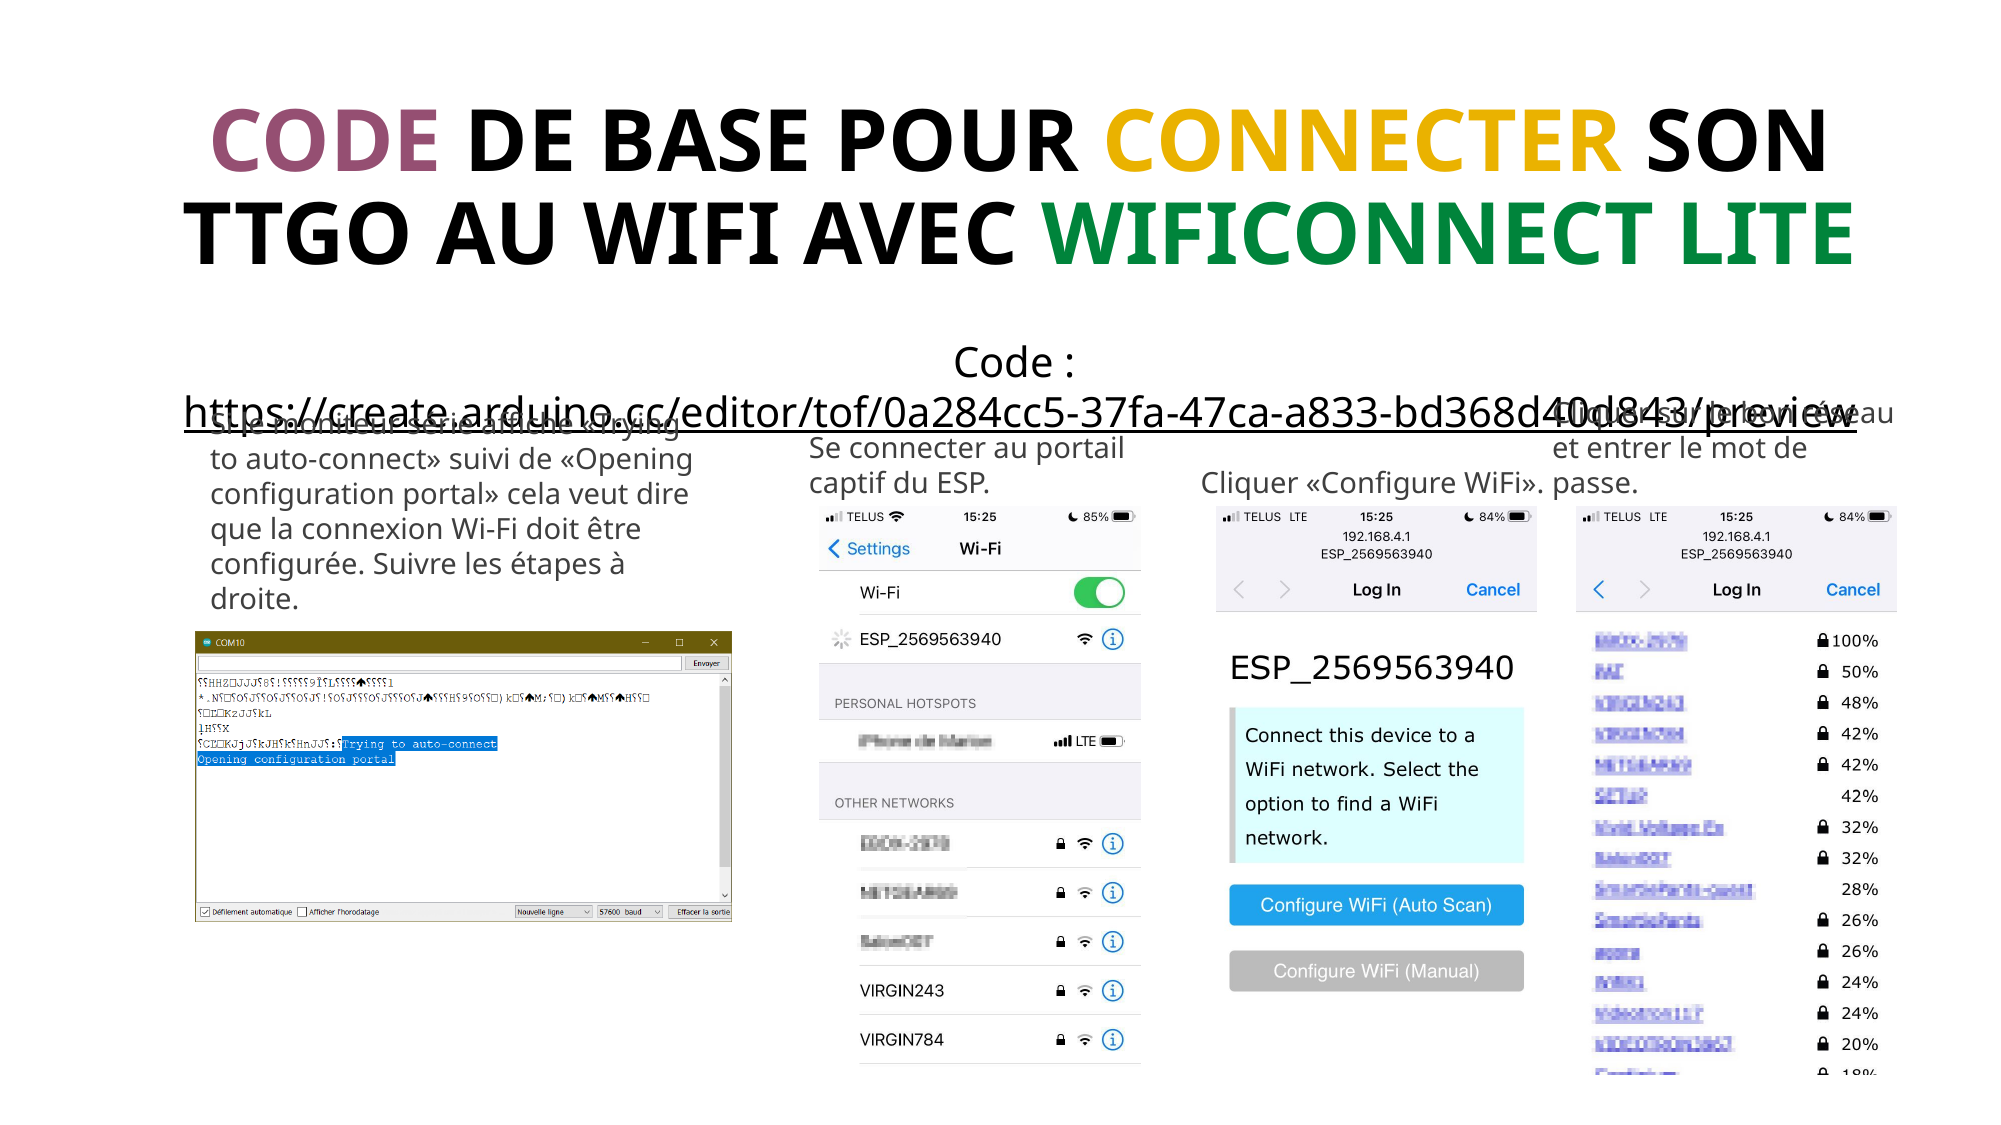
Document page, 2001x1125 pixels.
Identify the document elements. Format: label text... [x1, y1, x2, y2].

text_box Se connecter au portail captif du ESP. [794, 414, 1171, 507]
list Code : https://create.arduino.cc/editor/tof/0a284cc5-37fa-47ca-a833-bd368d40d843/preview [157, 333, 1883, 436]
text_box Cliquer sur le bon réseau et entrer le mot de passe. [1537, 414, 1914, 507]
picture [195, 631, 732, 922]
picture [819, 506, 1141, 1076]
text_box Cliquer «Configure WiFi». [1185, 414, 1537, 507]
title CODE DE BASE POUR CONNECTER SON TTGO AU WIFI AVEC WIFICONNECT LITE [157, 78, 1883, 304]
picture [1216, 506, 1537, 1076]
text_box Si le moniteur série affiche «Trying to auto-connect» suivi de «Opening configuration portal» cela veut dire que la connexion Wi-Fi doit être configurée. Suivre les étapes à droite. [195, 423, 732, 631]
picture [1576, 506, 1897, 1076]
